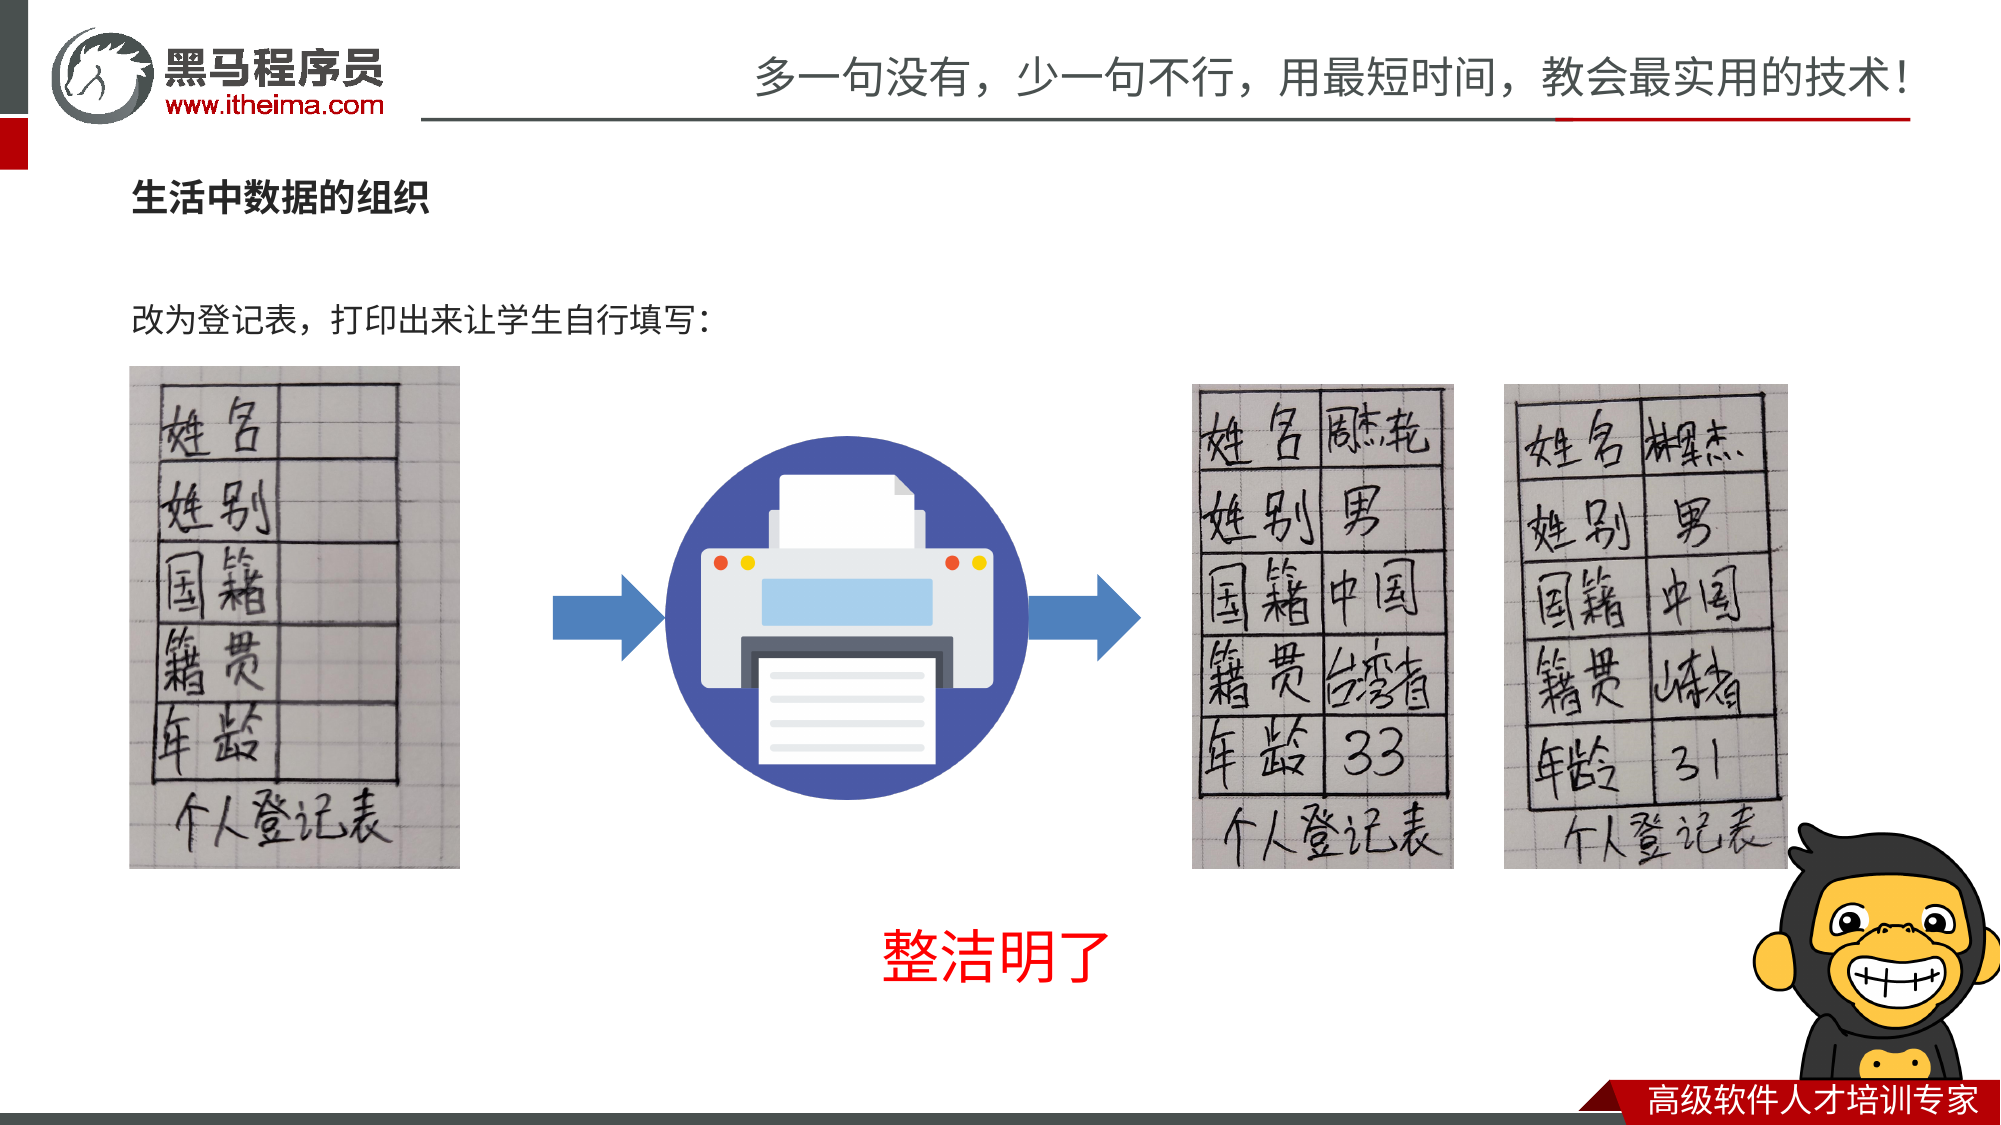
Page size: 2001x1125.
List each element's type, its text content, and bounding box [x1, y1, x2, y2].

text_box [552, 435, 1142, 800]
list 生活中数据的组织 [116, 154, 1872, 239]
picture [50, 26, 384, 125]
picture [1192, 384, 1454, 870]
list 改为登记表，打印出来让学生自行填写： [116, 271, 1872, 964]
picture [43, 366, 547, 869]
text_box 整洁明了 [866, 912, 1130, 998]
picture [1504, 384, 2000, 1125]
